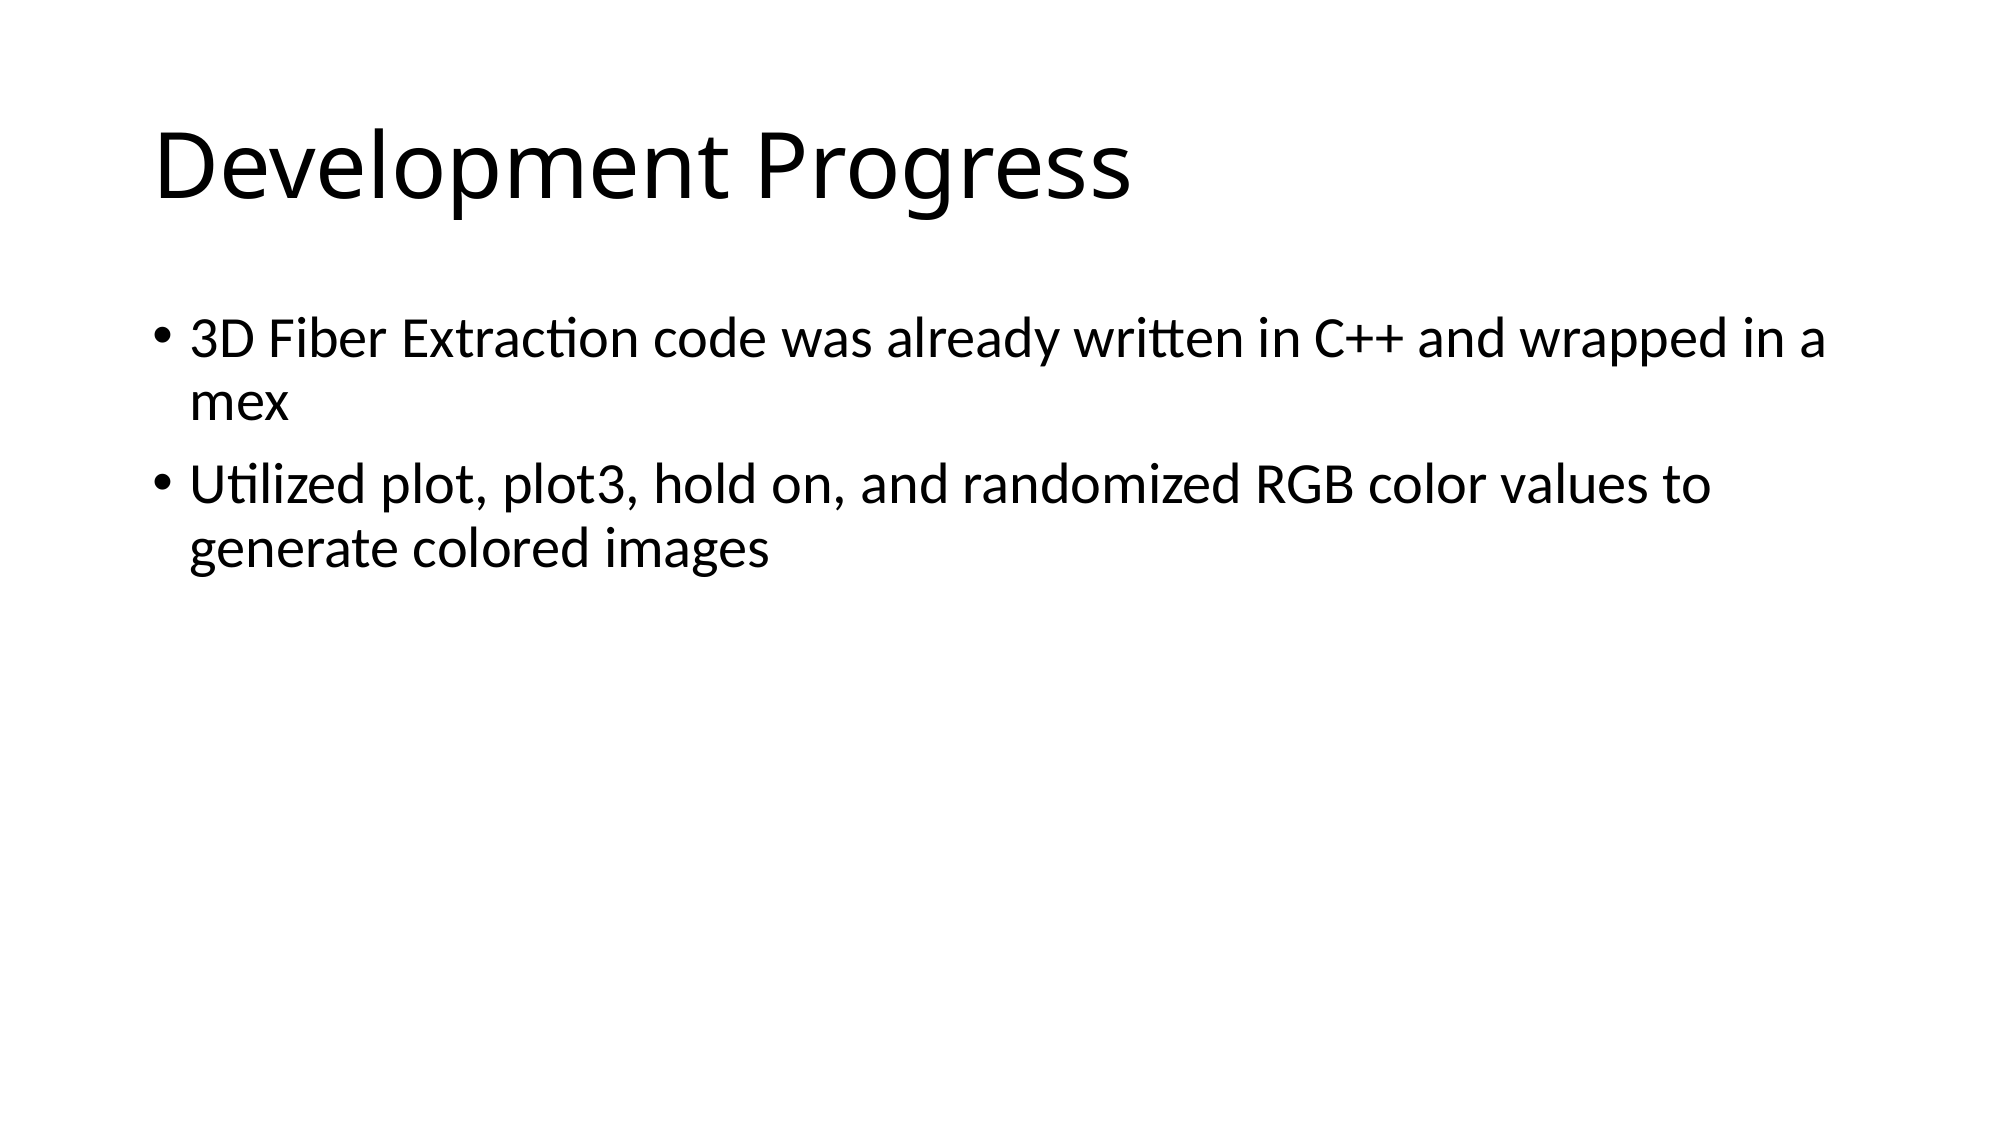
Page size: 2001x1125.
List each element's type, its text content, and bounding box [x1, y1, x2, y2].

list 3D Fiber Extraction code was already written in C++ and wrapped in a mex Utilized plot, plot3, hold on, and randomized RGB color values to generate colored images [137, 299, 1863, 1014]
title Development Progress [137, 59, 1863, 278]
